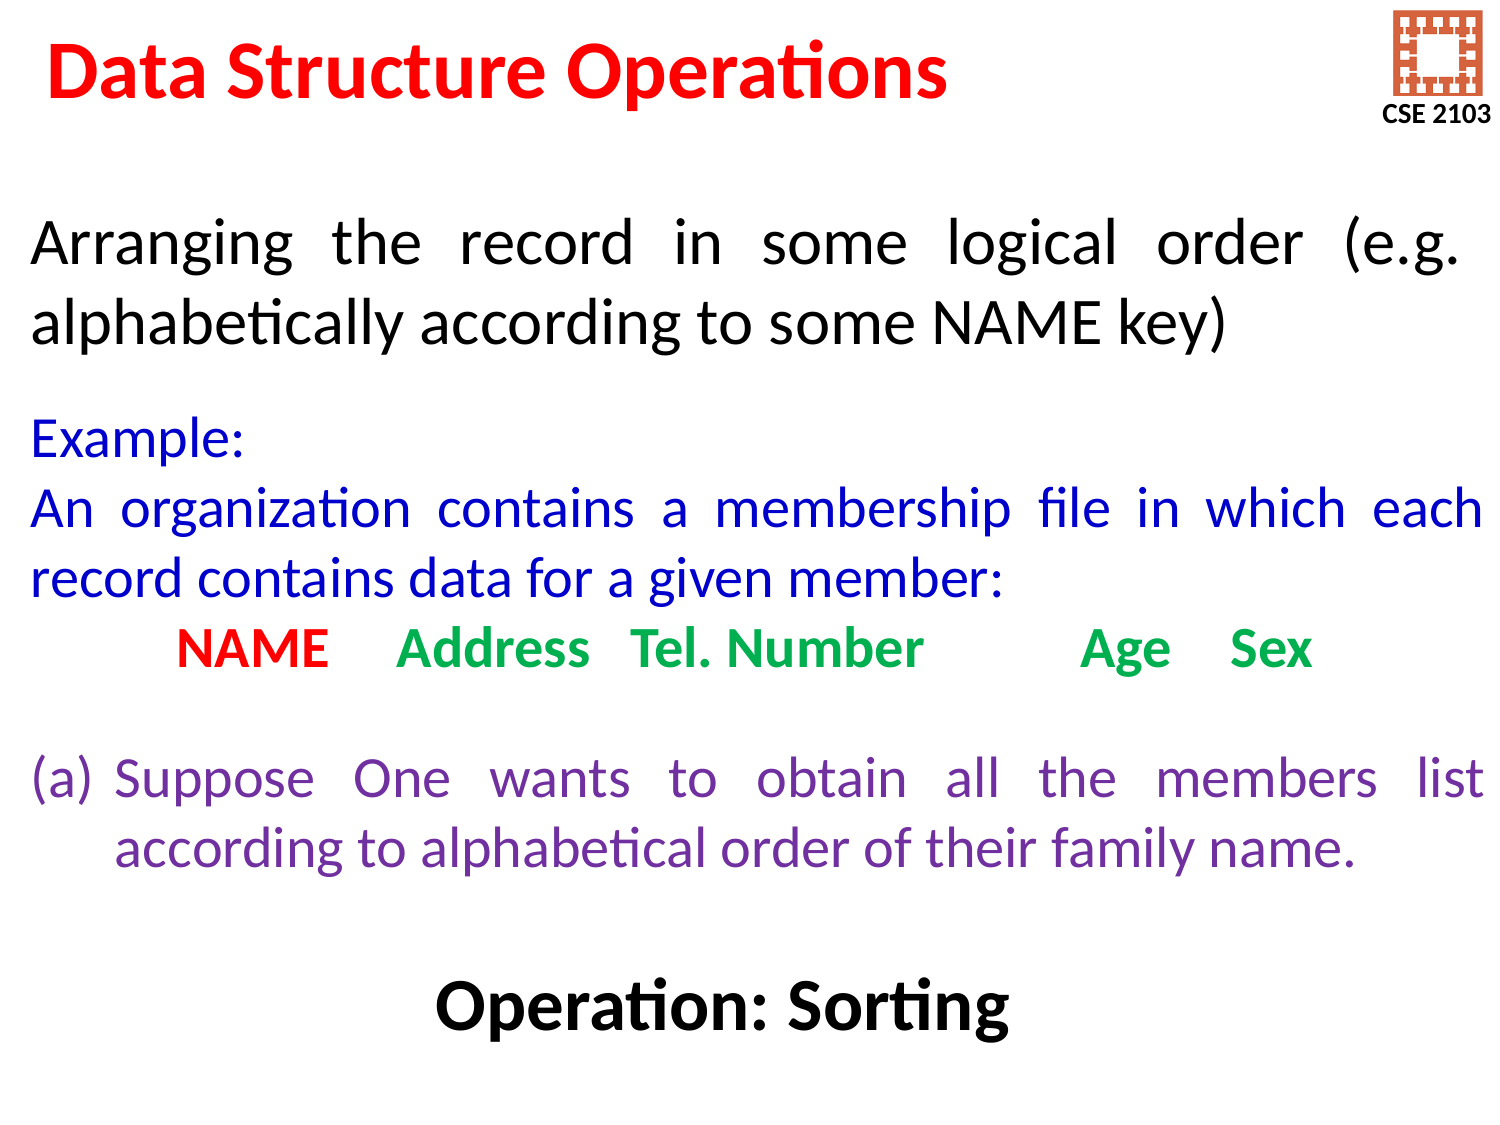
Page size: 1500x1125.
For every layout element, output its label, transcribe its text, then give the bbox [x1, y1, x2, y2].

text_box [1367, 8, 1500, 138]
text_box Data Structure Operations [31, 7, 1194, 110]
text_box Operation: Sorting [420, 948, 1159, 1054]
text_box Arranging the record in some logical order (e.g. alphabetically according to some NAME key) [15, 110, 1478, 366]
text_box Example: An organization contains a membership file in which each record contains data for a given member: NAME Address Tel. Number Age Sex Suppose One wants to obtain all the members list according to alphabetical order of their family name. [15, 391, 1500, 887]
